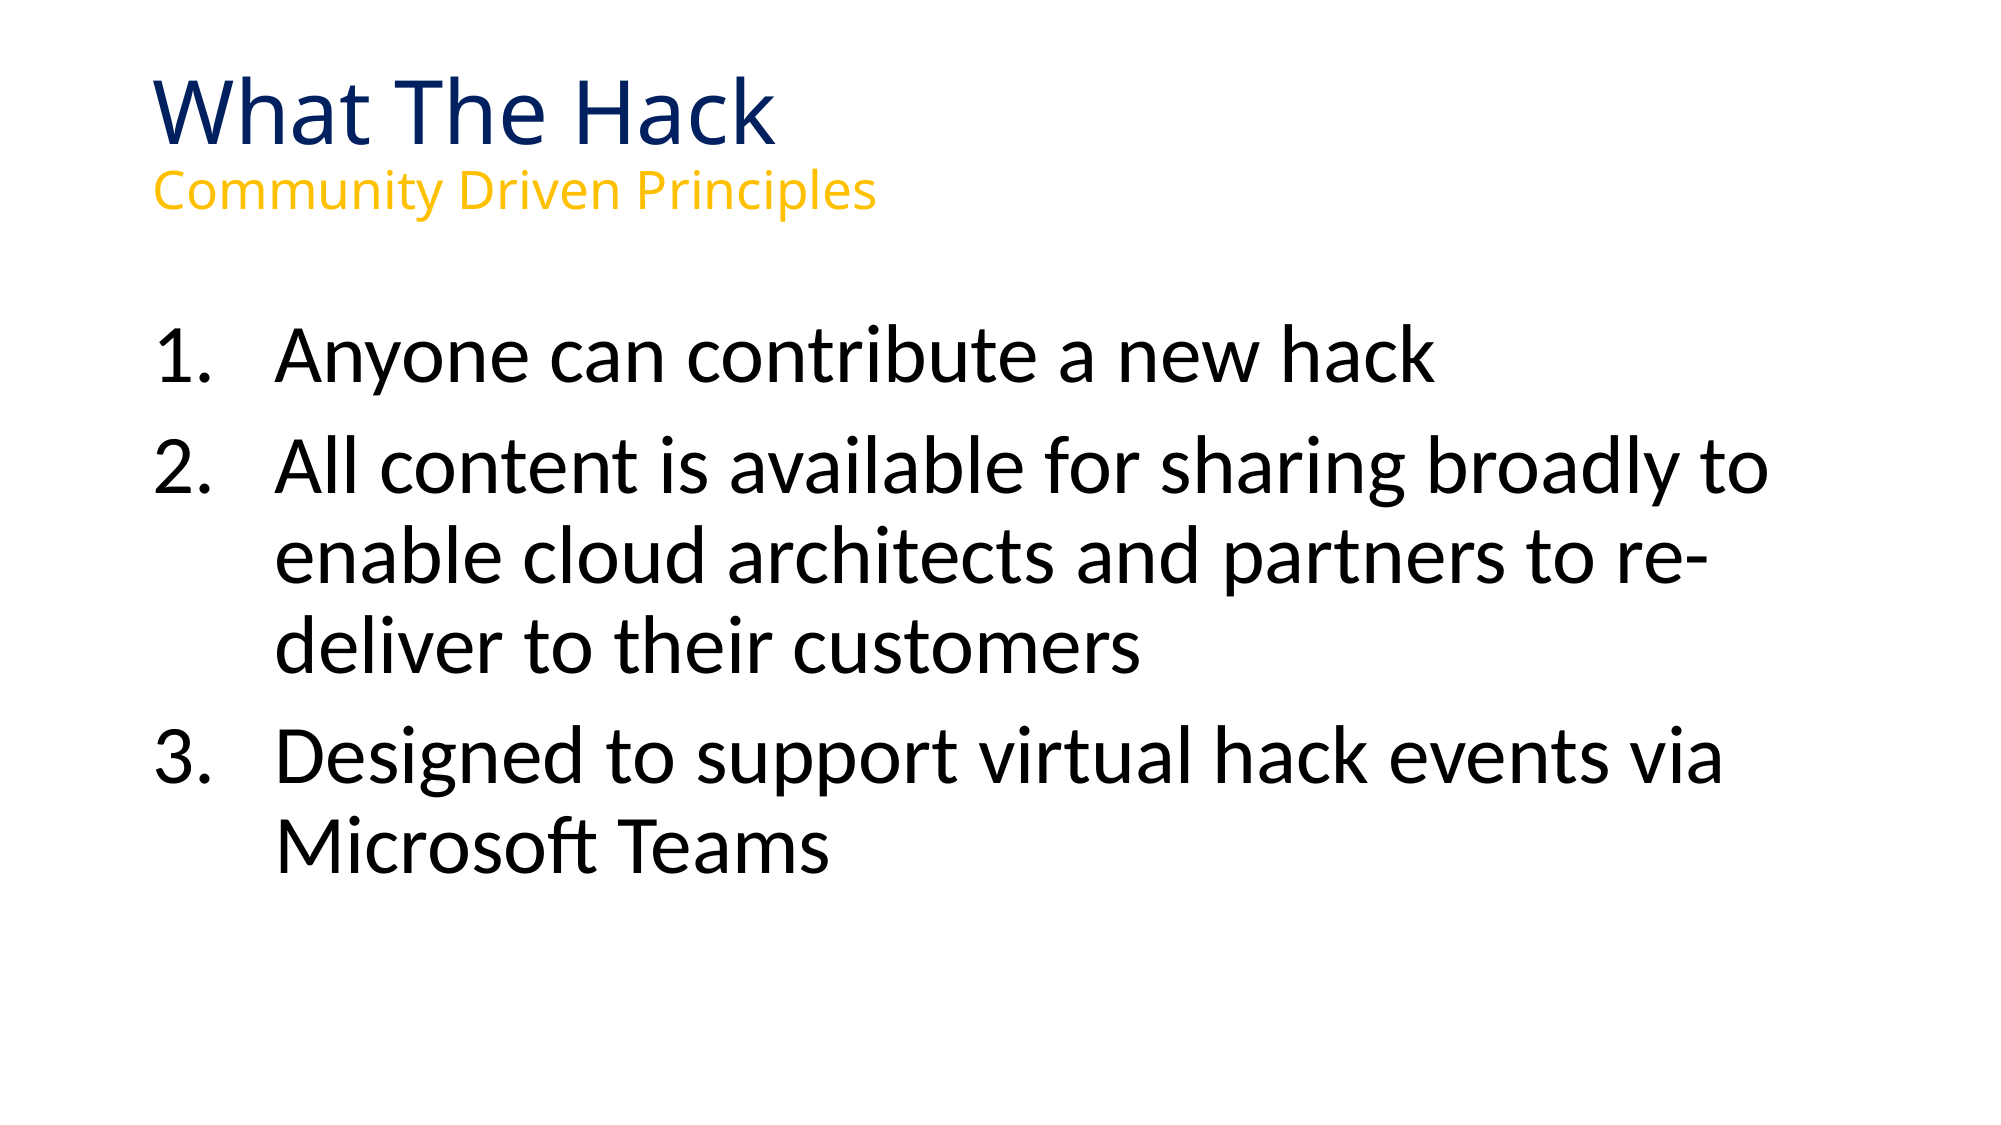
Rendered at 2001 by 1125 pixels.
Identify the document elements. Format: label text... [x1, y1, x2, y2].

list Anyone can contribute a new hack All content is available for sharing broadly to enable cloud architects and partners to re-deliver to their customers Designed to support virtual hack events via Microsoft Teams [137, 303, 1863, 1020]
title What The Hack Community Driven Principles [137, 59, 1863, 229]
